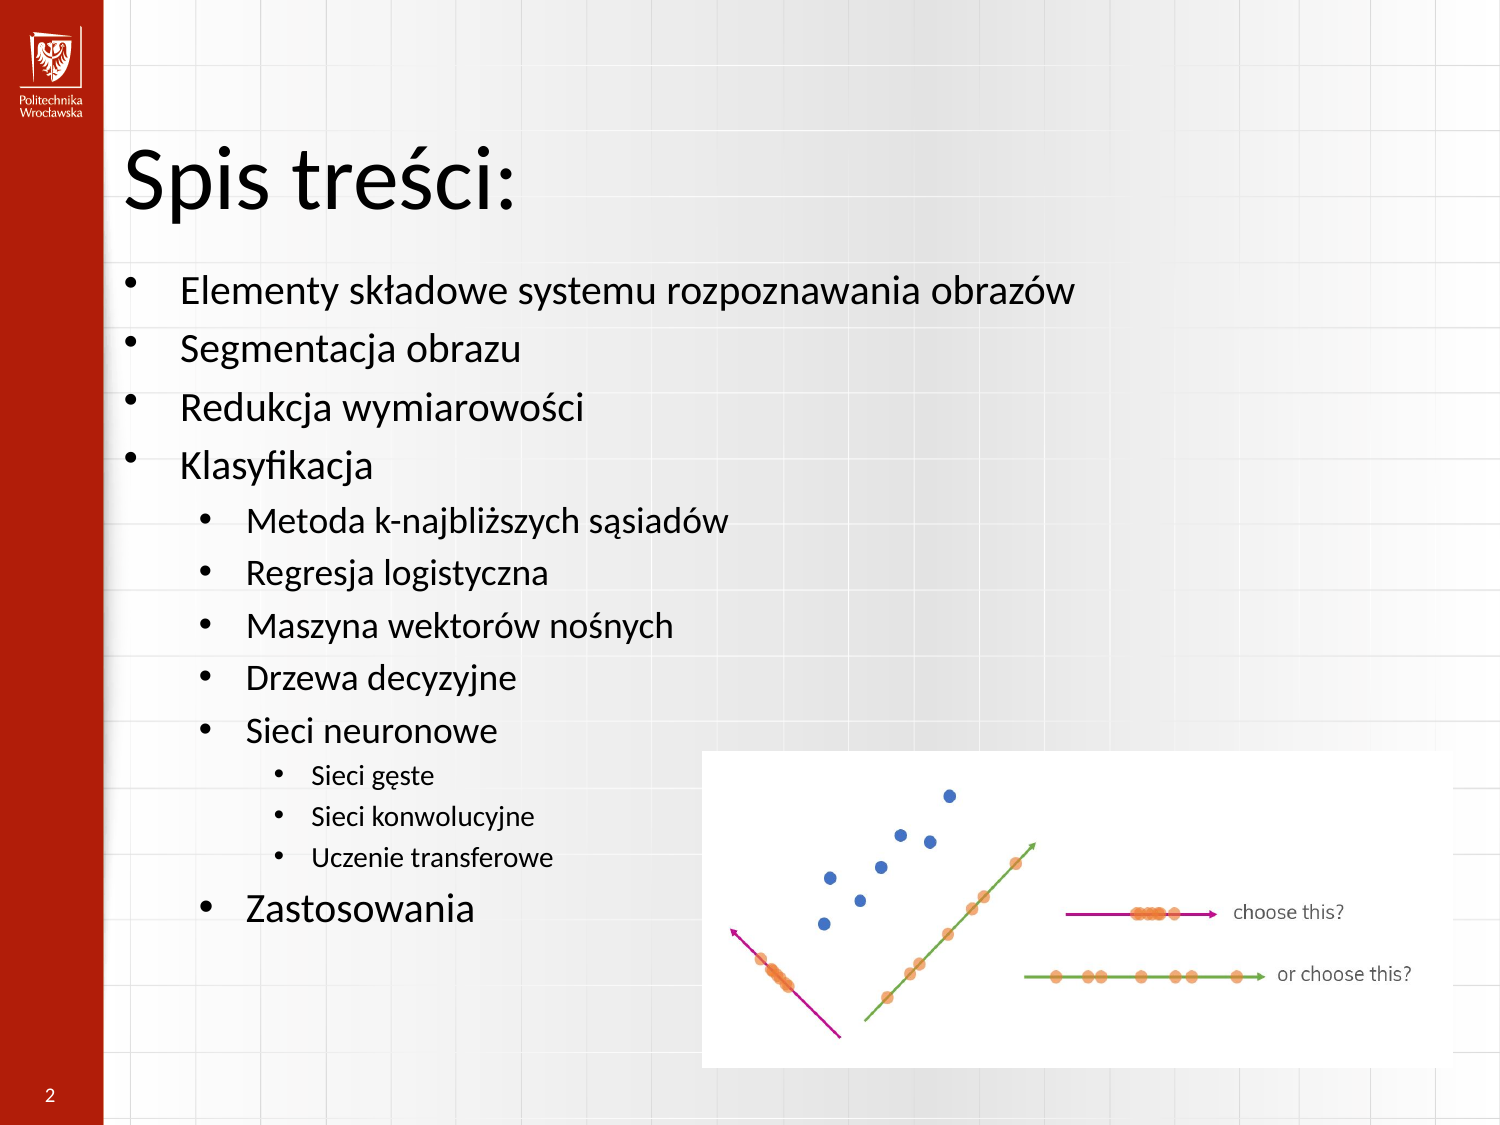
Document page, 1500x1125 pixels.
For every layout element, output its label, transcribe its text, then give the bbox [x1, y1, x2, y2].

list Spis treści: [123, 101, 1483, 244]
list Elementy składowe systemu rozpoznawania obrazów Segmentacja obrazu Redukcja wymiarowości Klasyfikacja Metoda k-najbliższych sąsiadów Regresja logistyczna Maszyna wektorów nośnych Drzewa decyzyjne Sieci neuronowe Sieci gęste Sieci konwolucyjne Uczenie transferowe Zastosowania [123, 255, 1480, 1118]
picture [0, 0, 1500, 1125]
